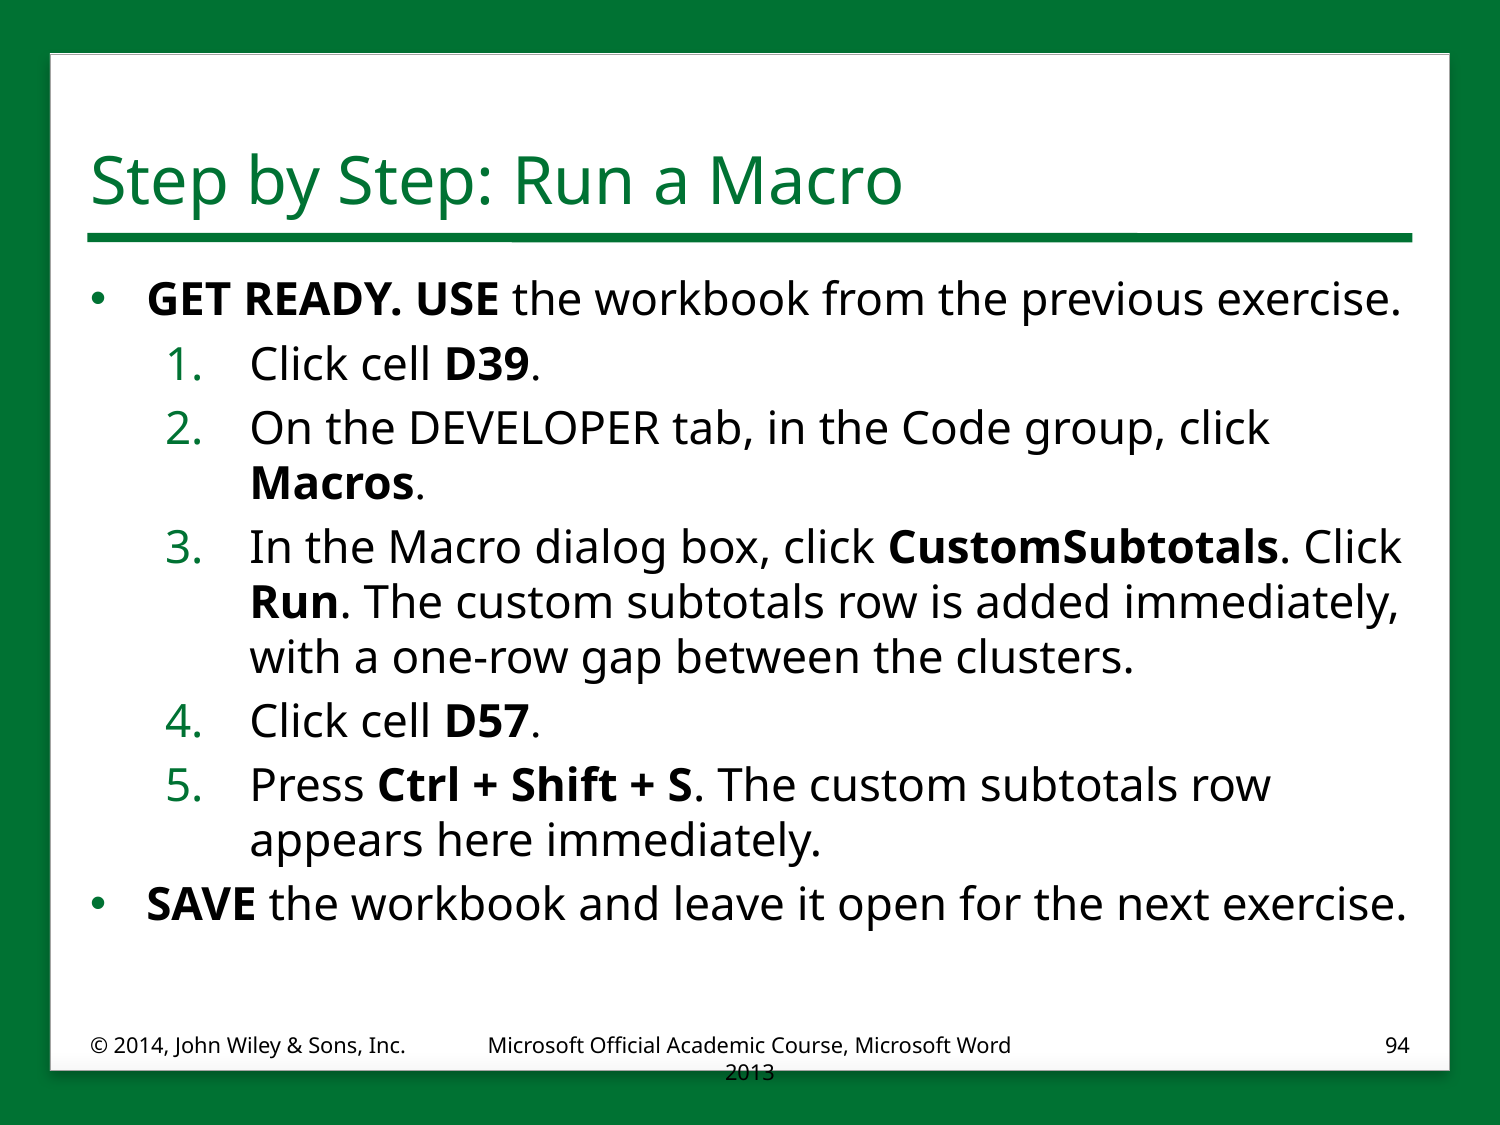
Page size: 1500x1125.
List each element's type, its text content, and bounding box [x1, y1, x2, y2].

footer Microsoft Official Academic Course, Microsoft Word 2013 [449, 1024, 1051, 1103]
slide_number © 2014, John Wiley & Sons, Inc. [74, 1024, 426, 1103]
slide_number 94 [1074, 1024, 1426, 1103]
list GET READY. USE the workbook from the previous exercise. Click cell D39. On the DEVELOPER tab, in the Code group, click Macros. In the Macro dialog box, click CustomSubtotals. Click Run. The custom subtotals row is added immediately, with a one-row gap between the clusters. Click cell D57. Press Ctrl + Shift + S. The custom subtotals row appears here immediately. SAVE the workbook and leave it open for the next exercise. [75, 262, 1425, 1063]
title Step by Step: Run a Macro [74, 74, 1426, 226]
